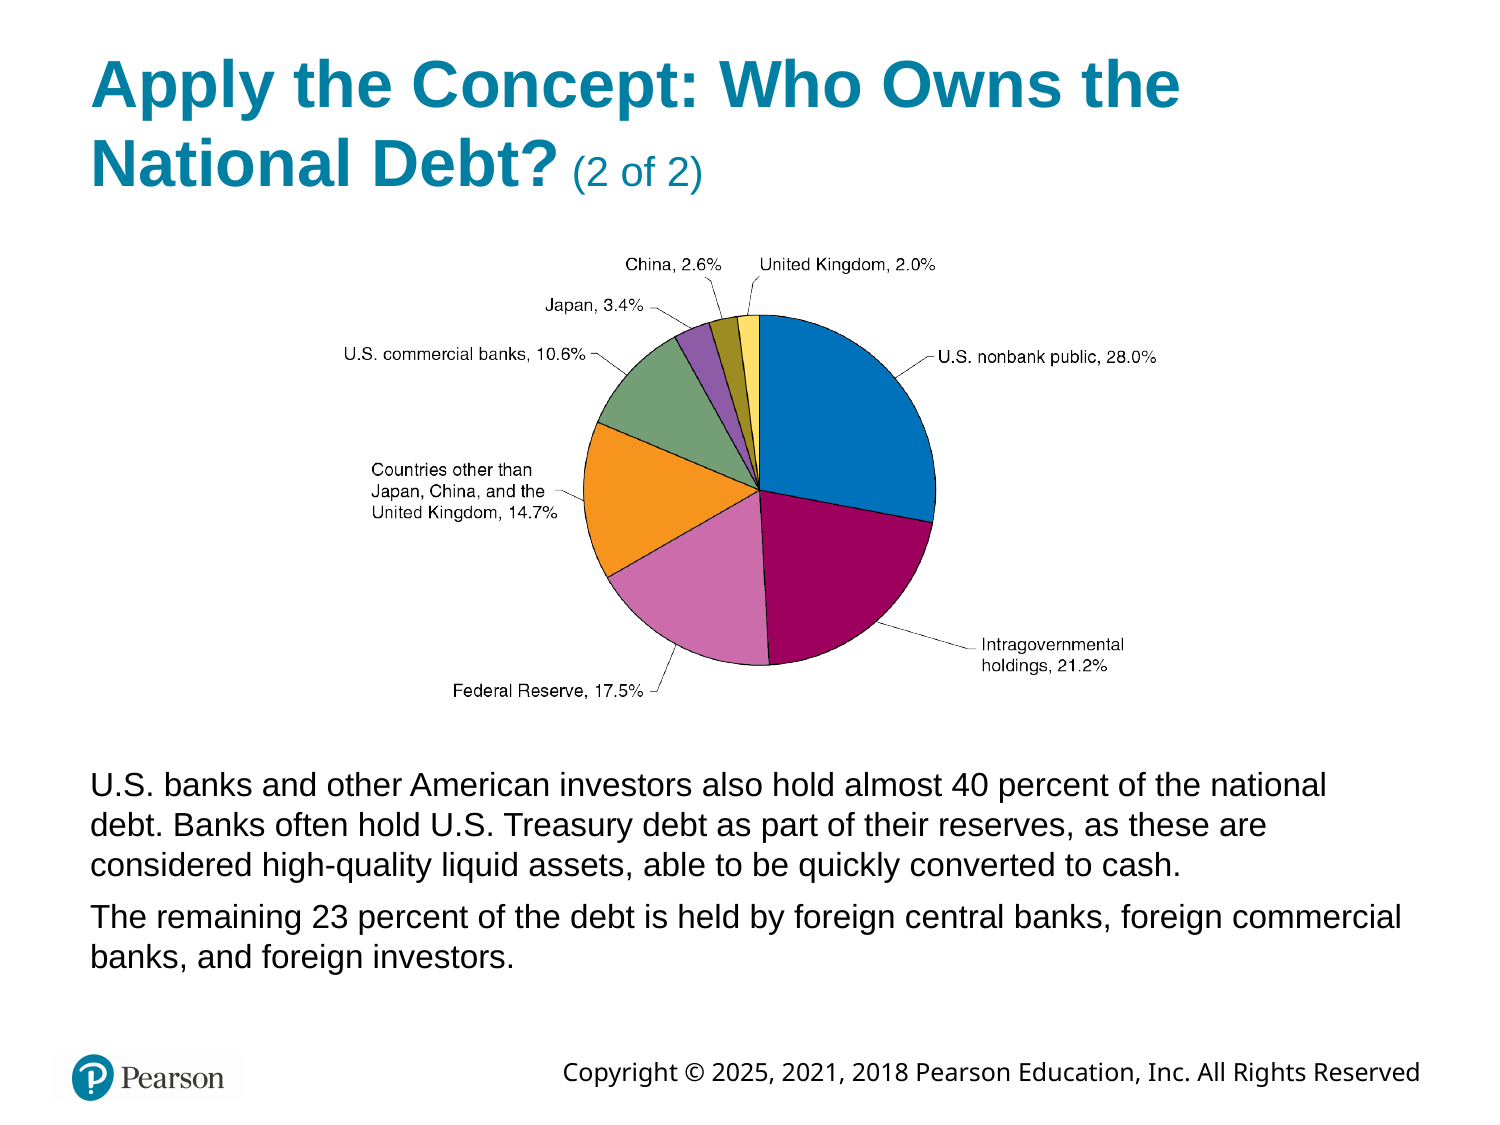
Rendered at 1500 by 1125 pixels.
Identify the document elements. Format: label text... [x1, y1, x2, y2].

picture [342, 255, 1158, 709]
list U.S. banks and other American investors also hold almost 40 percent of the national debt. Banks often hold U.S. Treasury debt as part of their reserves, as these are considered high-quality liquid assets, able to be quickly converted to cash. The remaining 23 percent of the debt is held by foreign central banks, foreign commercial banks, and foreign investors. [75, 748, 1425, 990]
title Apply the Concept: Who Owns the National Debt? (2 of 2) [75, 35, 1425, 216]
picture [51, 1053, 245, 1102]
